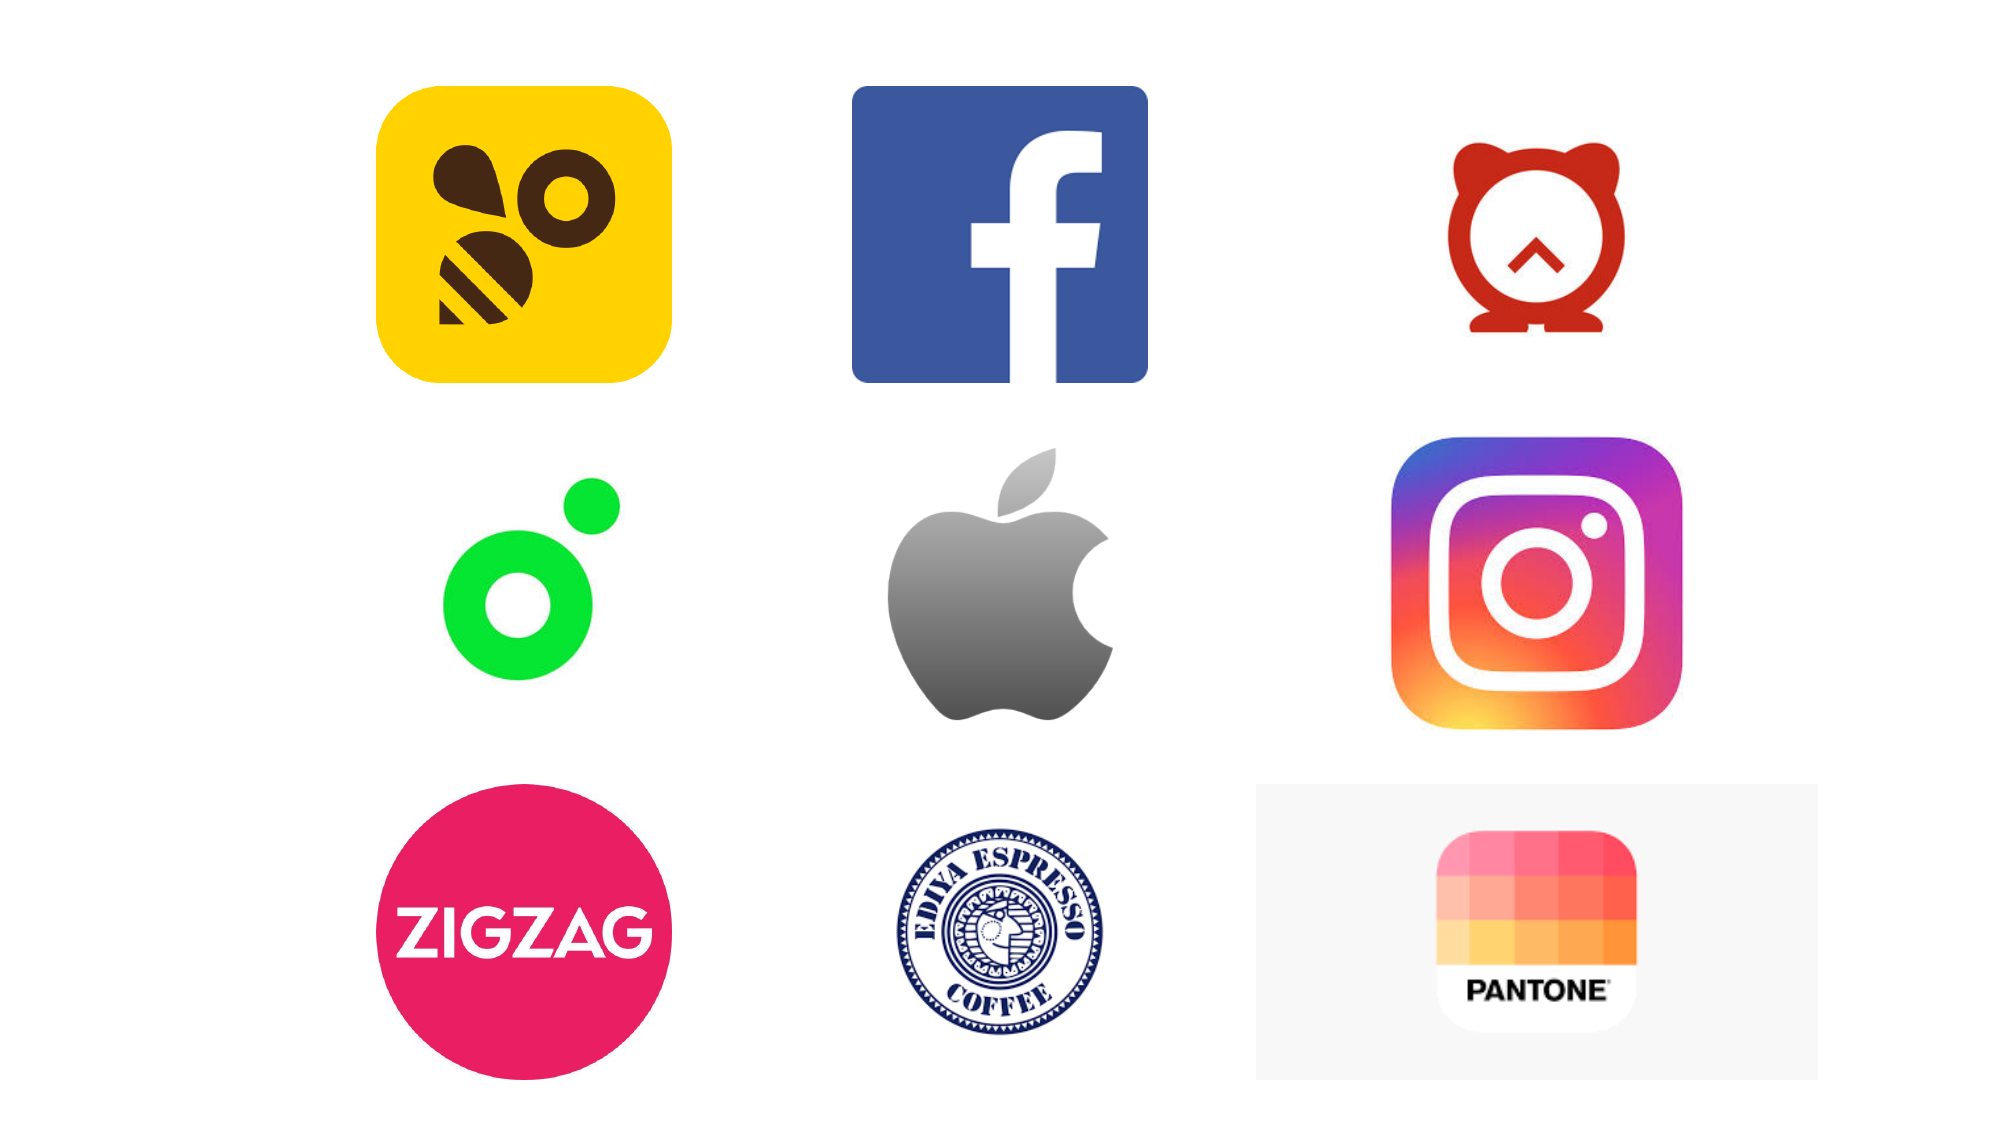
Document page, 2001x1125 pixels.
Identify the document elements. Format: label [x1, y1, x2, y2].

picture [853, 435, 1149, 732]
picture [376, 784, 672, 1080]
picture [852, 784, 1148, 1080]
picture [852, 86, 1148, 383]
picture [376, 434, 672, 731]
picture [1256, 784, 1818, 1080]
picture [376, 86, 672, 383]
picture [1389, 86, 1685, 383]
picture [1389, 435, 1685, 732]
